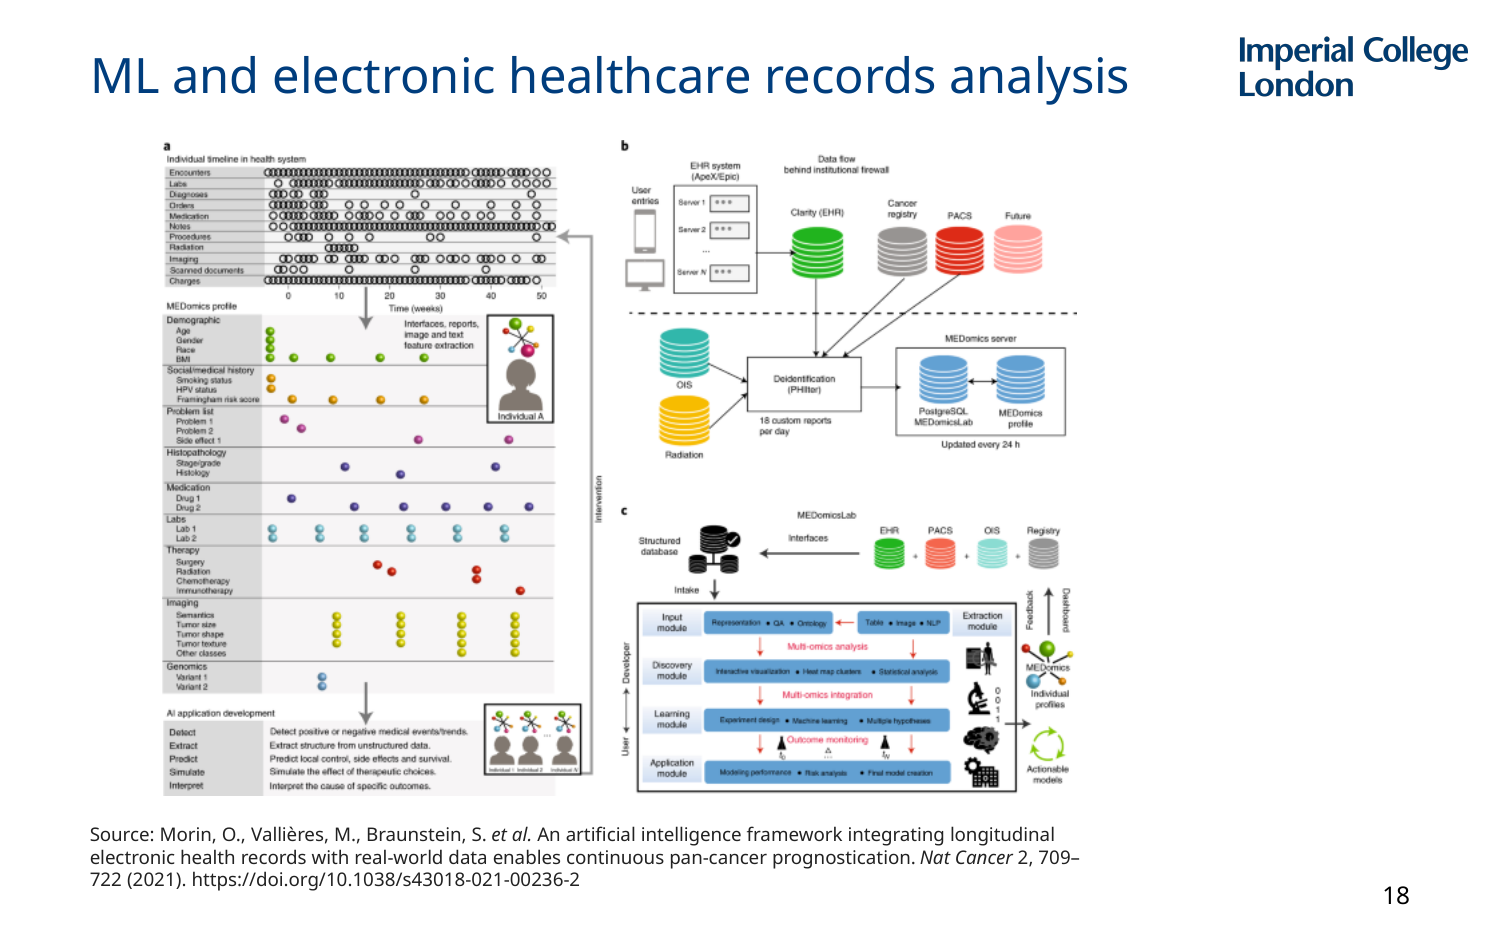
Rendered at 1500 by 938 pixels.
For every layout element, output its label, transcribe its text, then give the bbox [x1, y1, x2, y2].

text_box Source: Morin, O., Vallières, M., Braunstein, S. et al. An artificial intelligence framework integrating longitudinal electronic health records with real-world data enables continuous pan-cancer prognostication. Nat Cancer 2, 709–722 (2021). https://doi.org/10.1038/s43018-021-00236-2 [74, 815, 1125, 898]
picture [162, 140, 1077, 796]
picture [1425, 18, 1486, 114]
slide_number 18 [1074, 872, 1426, 920]
title ML and electronic healthcare records analysis [75, 0, 1425, 153]
